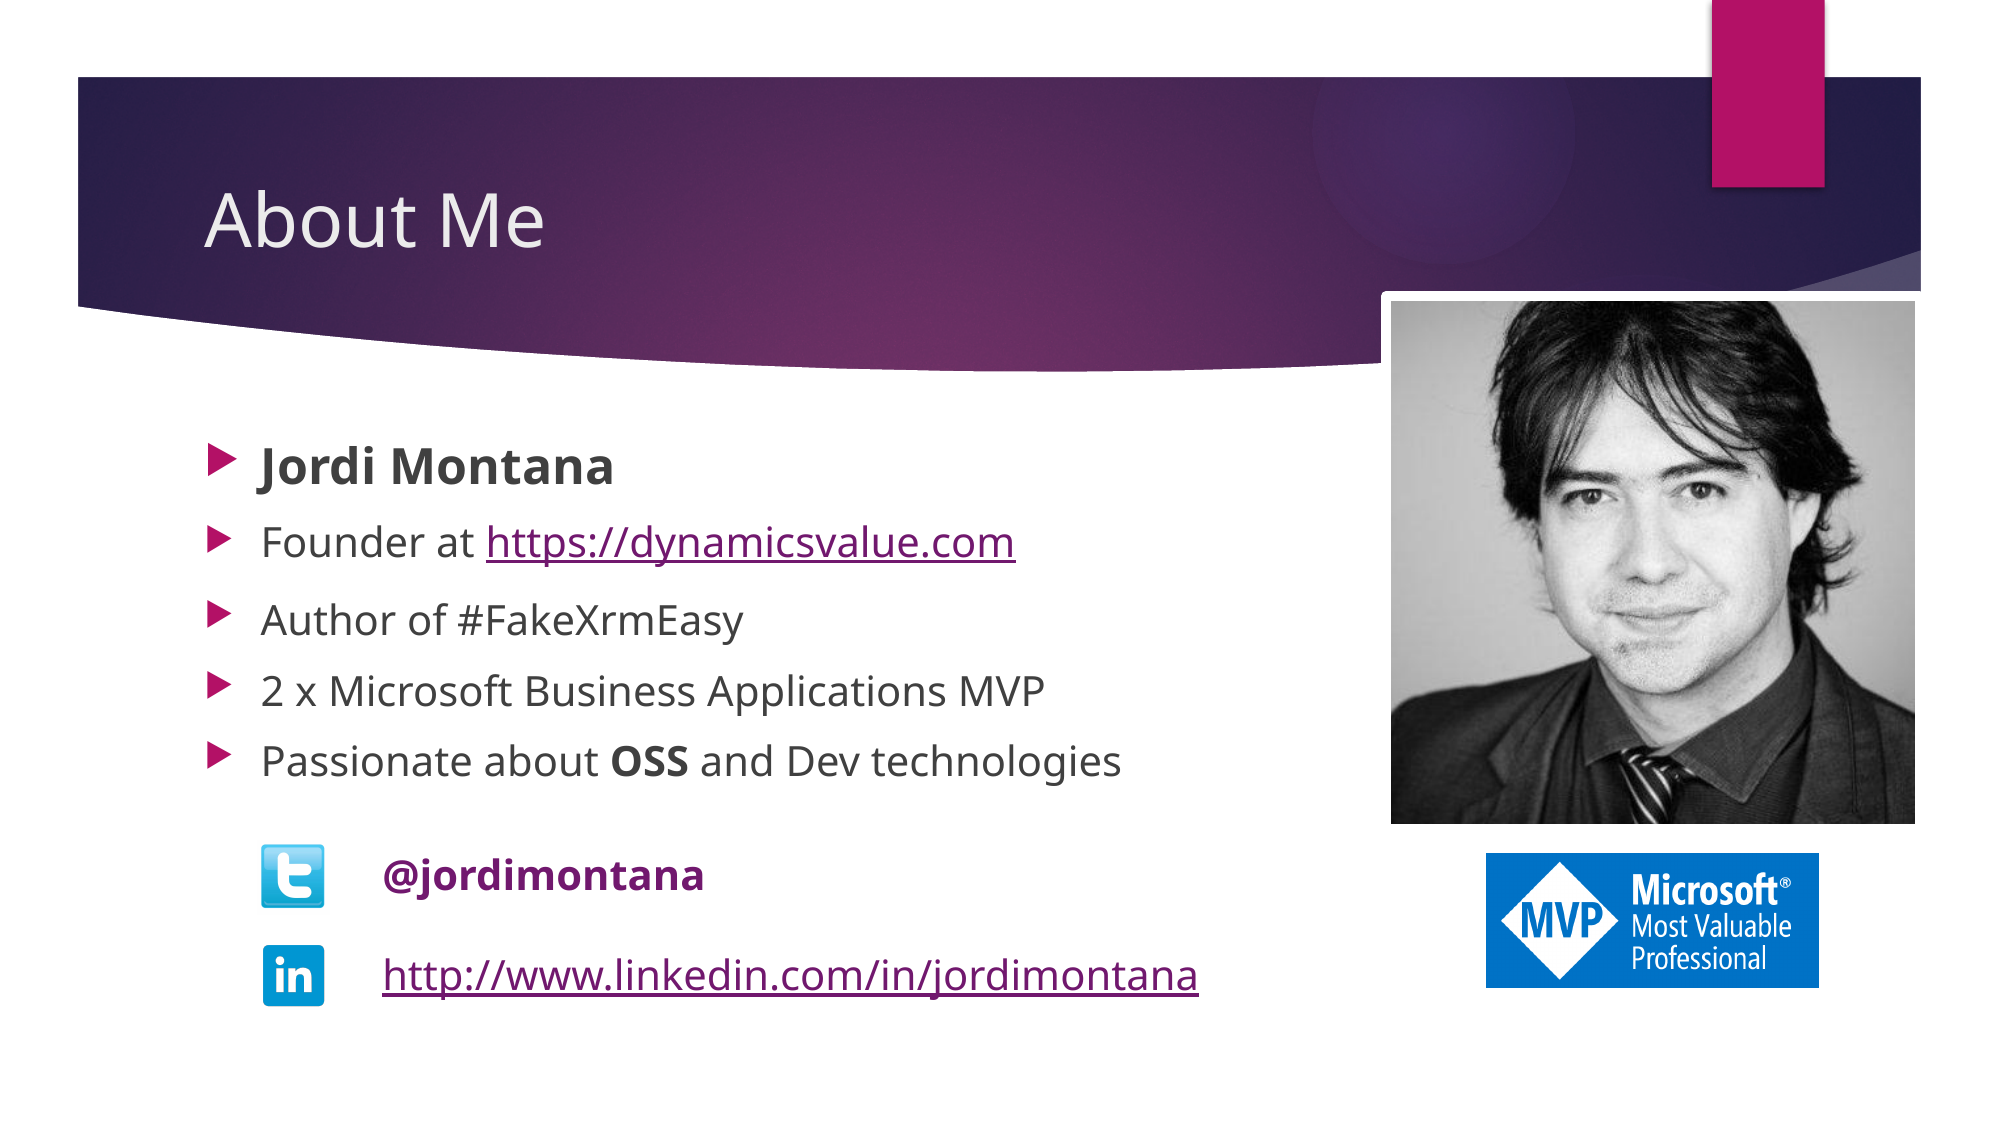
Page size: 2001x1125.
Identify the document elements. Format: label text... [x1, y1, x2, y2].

title About Me [189, 159, 1627, 276]
list Jordi Montana Founder at https://dynamicsvalue.com Author of #FakeXrmEasy 2 x Microsoft Business Applications MVP Passionate about OSS and Dev technologies [189, 427, 1638, 988]
text_box @jordimontana http://www.linkedin.com/in/jordimontana [277, 824, 1230, 1084]
picture [257, 840, 331, 915]
picture [1486, 853, 1819, 988]
picture [1390, 300, 1915, 825]
picture [257, 932, 331, 1014]
